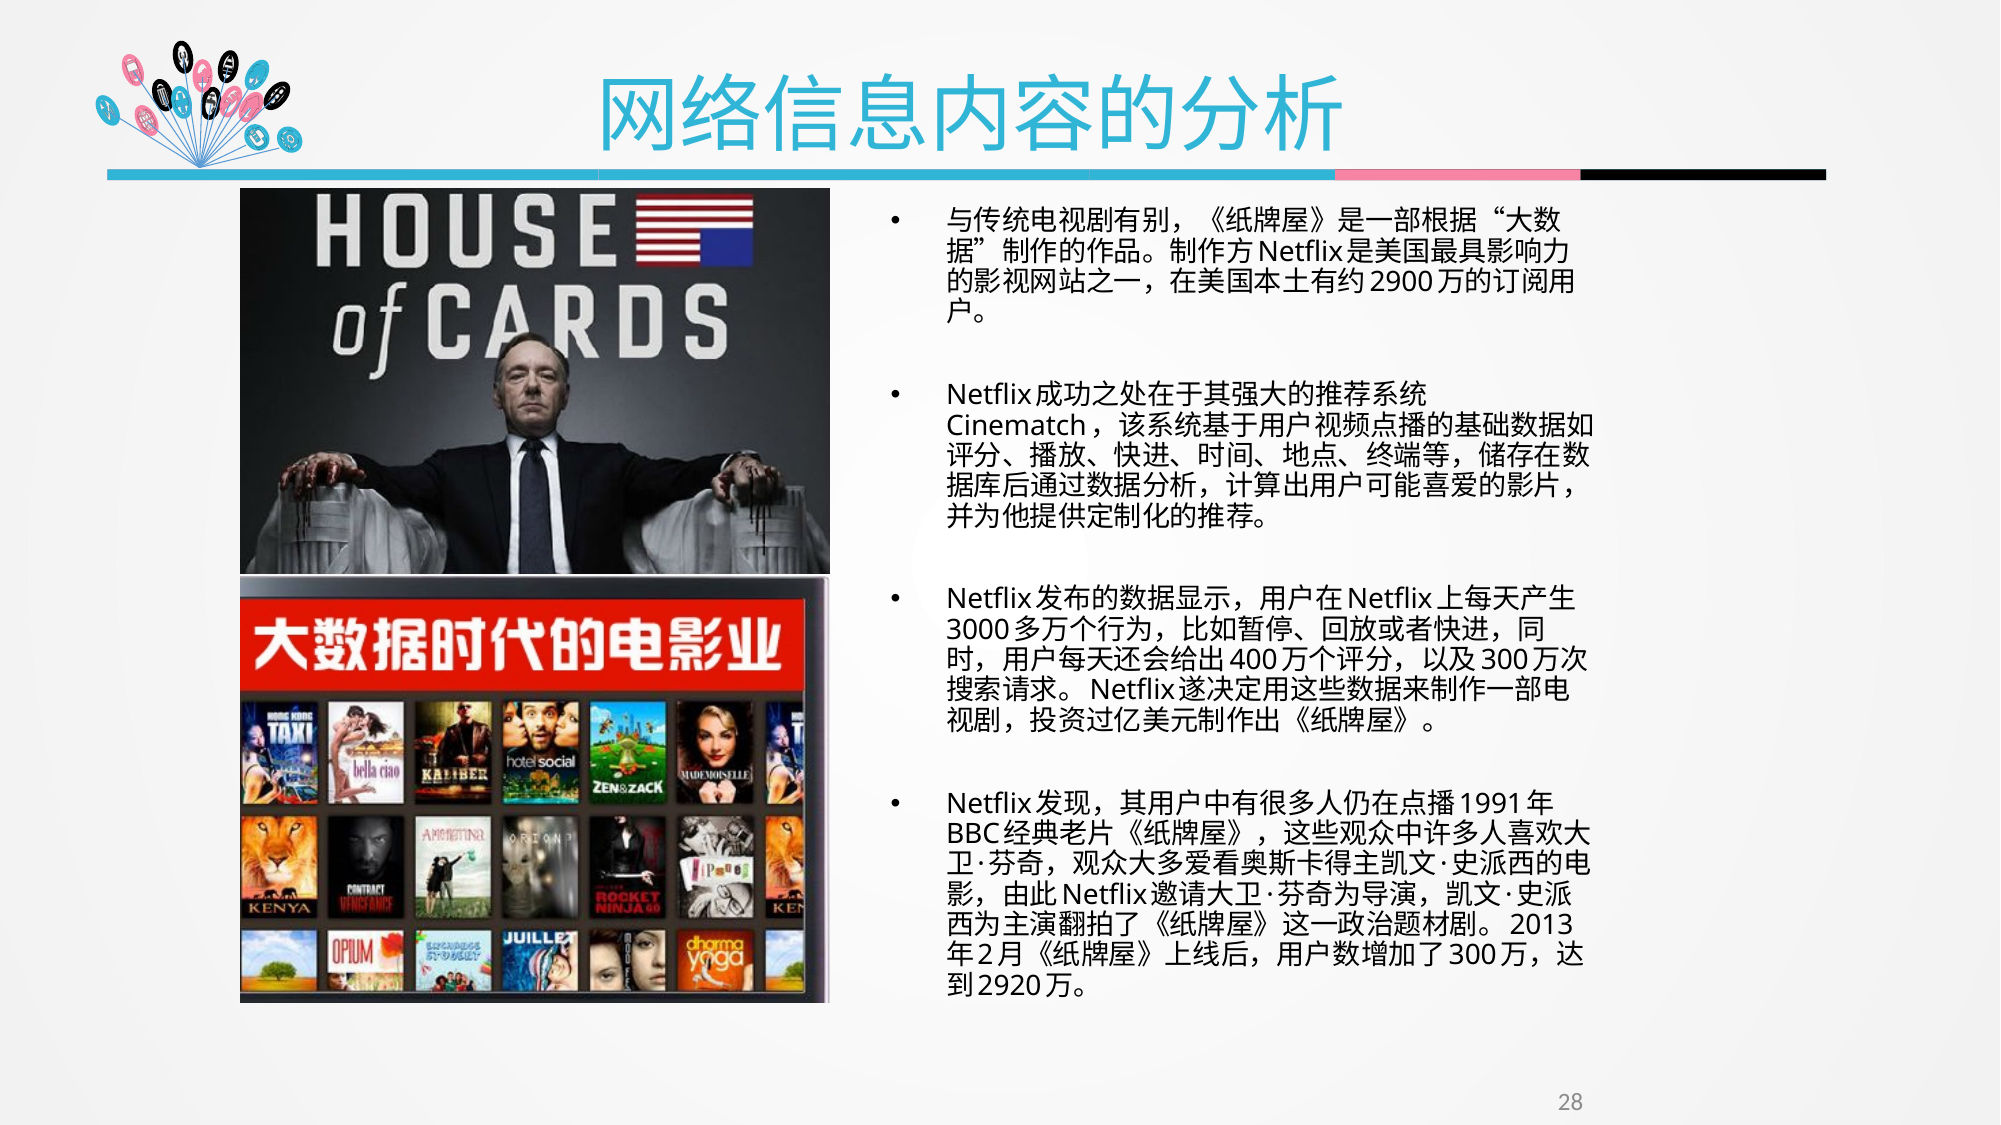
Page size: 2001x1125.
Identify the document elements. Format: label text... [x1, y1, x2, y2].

text_box 网络信息内容的分析 [581, 54, 1361, 169]
slide_number 28 [1523, 1070, 1599, 1125]
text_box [99, 42, 300, 168]
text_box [107, 169, 1827, 181]
picture [240, 188, 830, 574]
picture [240, 575, 830, 1003]
text_box 与传统电视剧有别，《纸牌屋》是一部根据“大数据”制作的作品。制作方Netflix是美国最具影响力的影视网站之一，在美国本土有约2900万的订阅用户。 Netflix成功之处在于其强大的推荐系统Cinematch，该系统基于用户视频点播的基础数据如评分、播放、快进、时间、地点、终端等，储存在数据库后通过数据分析，计算出用户可能喜爱的影片，并为他提供定制化的推荐。 Netflix发布的数据显示，用户在Netflix上每天产生3000多万个行为，比如暂停、回放或者快进，同时，用户每天还会给出400万个评分，以及300万次搜索请求。Netflix遂决定用这些数据来制作一部电视剧，投资过亿美元制作出《纸牌屋》。 Netflix发现，其用户中有很多人仍在点播1991年BBC经典老片《纸牌屋》，这些观众中许多人喜欢大卫·芬奇，观众大多爱看奥斯卡得主凯文·史派西的电影，由此Netflix邀请大卫·芬奇为导演，凯文·史派西为主演翻拍了《纸牌屋》这一政治题材剧。2013年2月《纸牌屋》上线后，用户数增加了300万，达到2920万。 [875, 199, 1614, 1013]
